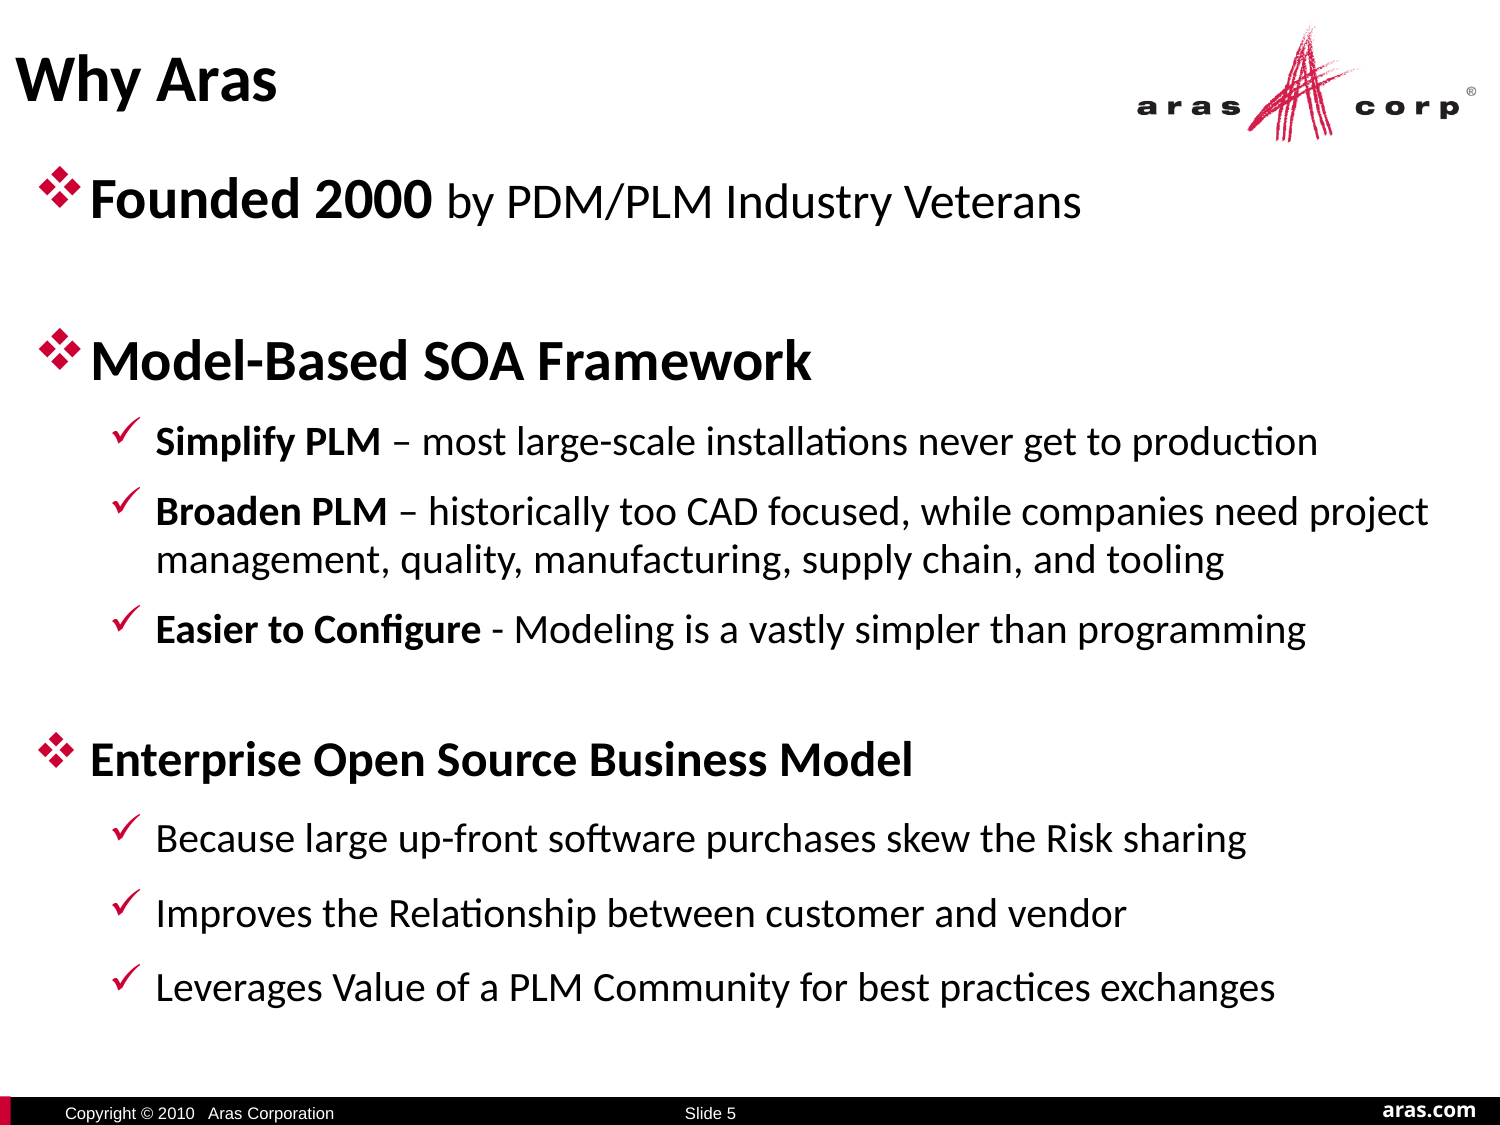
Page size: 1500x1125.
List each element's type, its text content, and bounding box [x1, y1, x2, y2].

picture [1128, 2, 1488, 152]
title Why Aras [0, 0, 988, 161]
list Founded 2000 by PDM/PLM Industry Veterans Model-Based SOA Framework Simplify PLM – most large-scale installations never get to production Broaden PLM – historically too CAD focused, while companies need project management, quality, manufacturing, supply chain, and tooling Easier to Configure - Modeling is a vastly simpler than programming Enterprise Open Source Business Model Because large up-front software purchases skew the Risk sharing Improves the Relationship between customer and vendor Leverages Value of a PLM Community for best practices exchanges [18, 152, 1500, 1063]
slide_number Slide 5 [684, 1102, 998, 1125]
